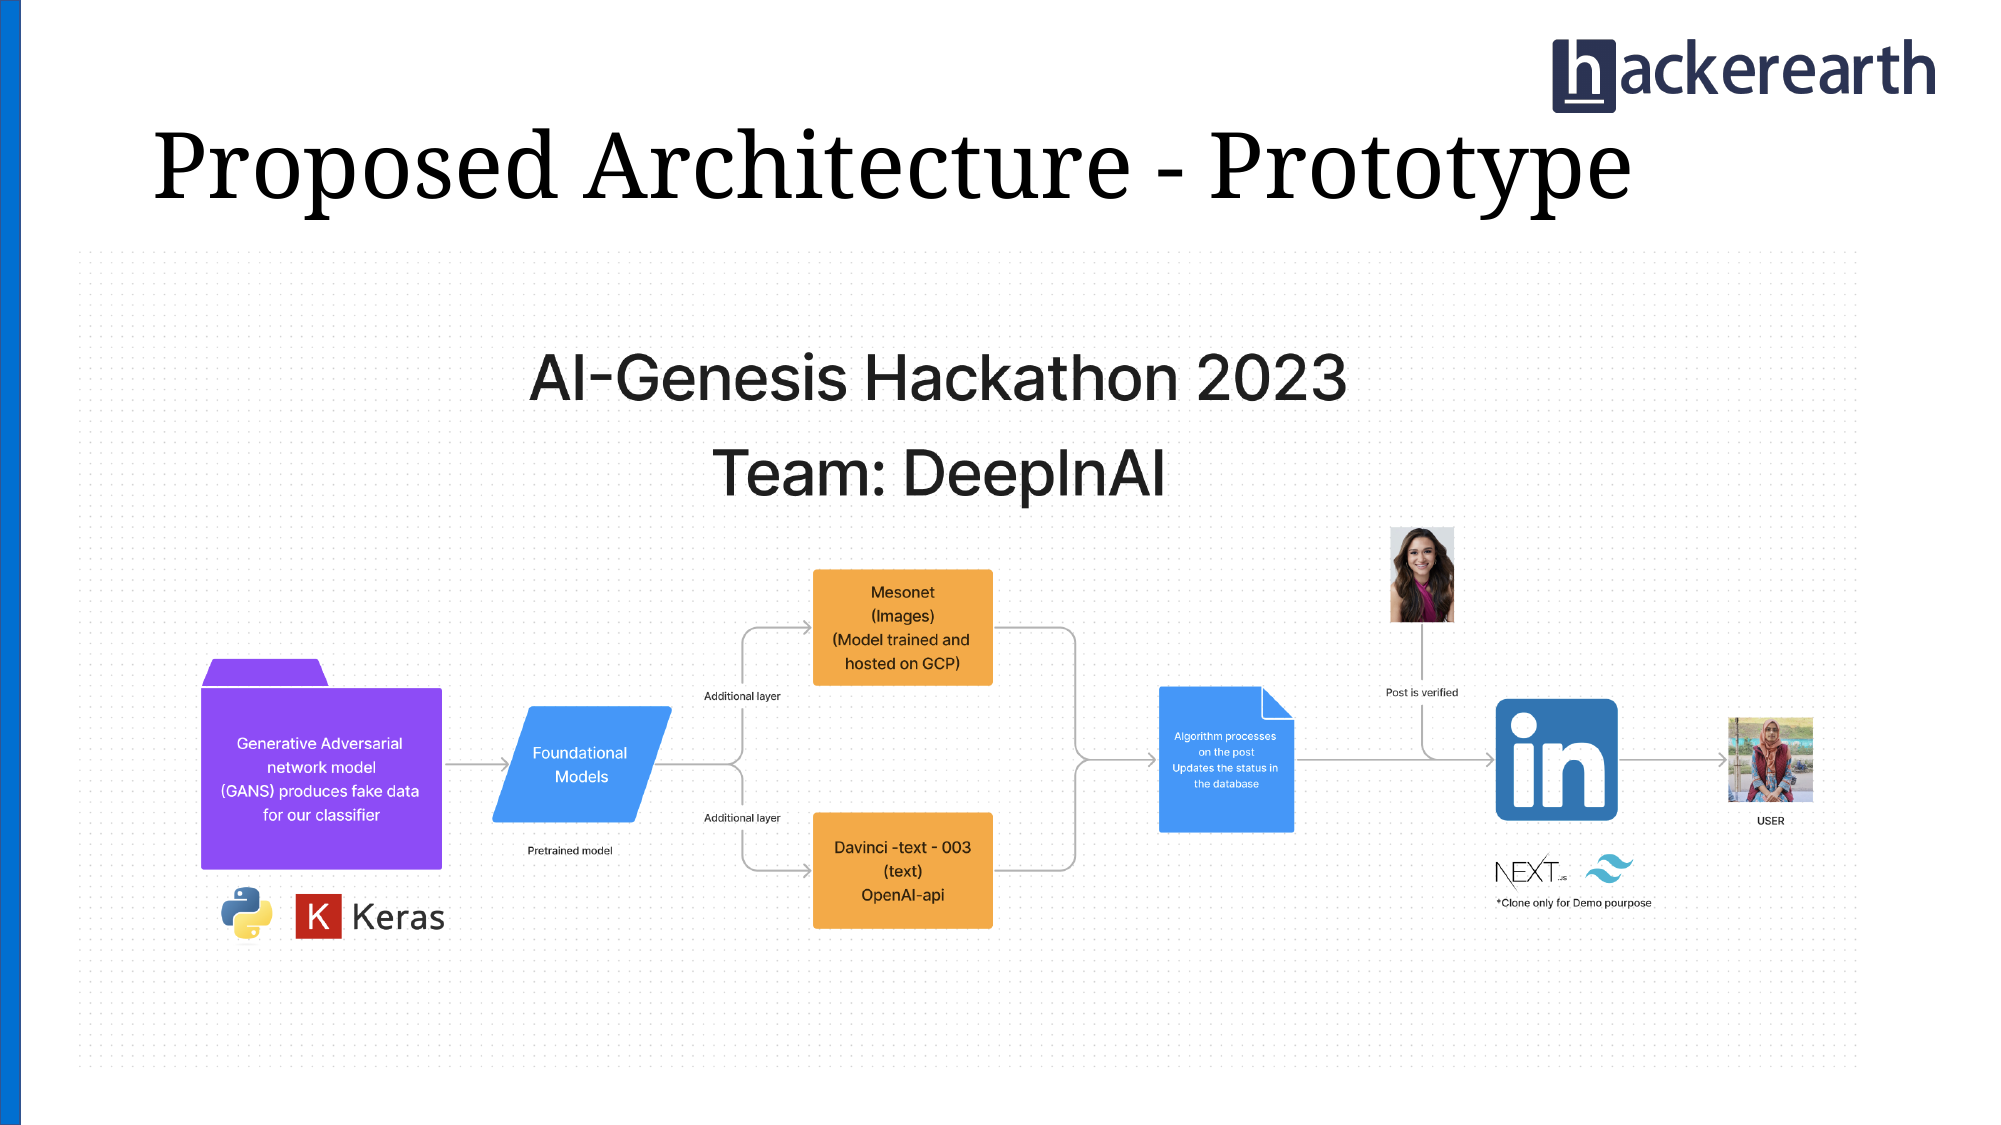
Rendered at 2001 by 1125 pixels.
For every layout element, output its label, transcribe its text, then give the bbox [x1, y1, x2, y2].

picture [1549, 37, 1937, 115]
picture [73, 247, 1863, 1073]
title Proposed Architecture - Prototype [137, 59, 1863, 247]
